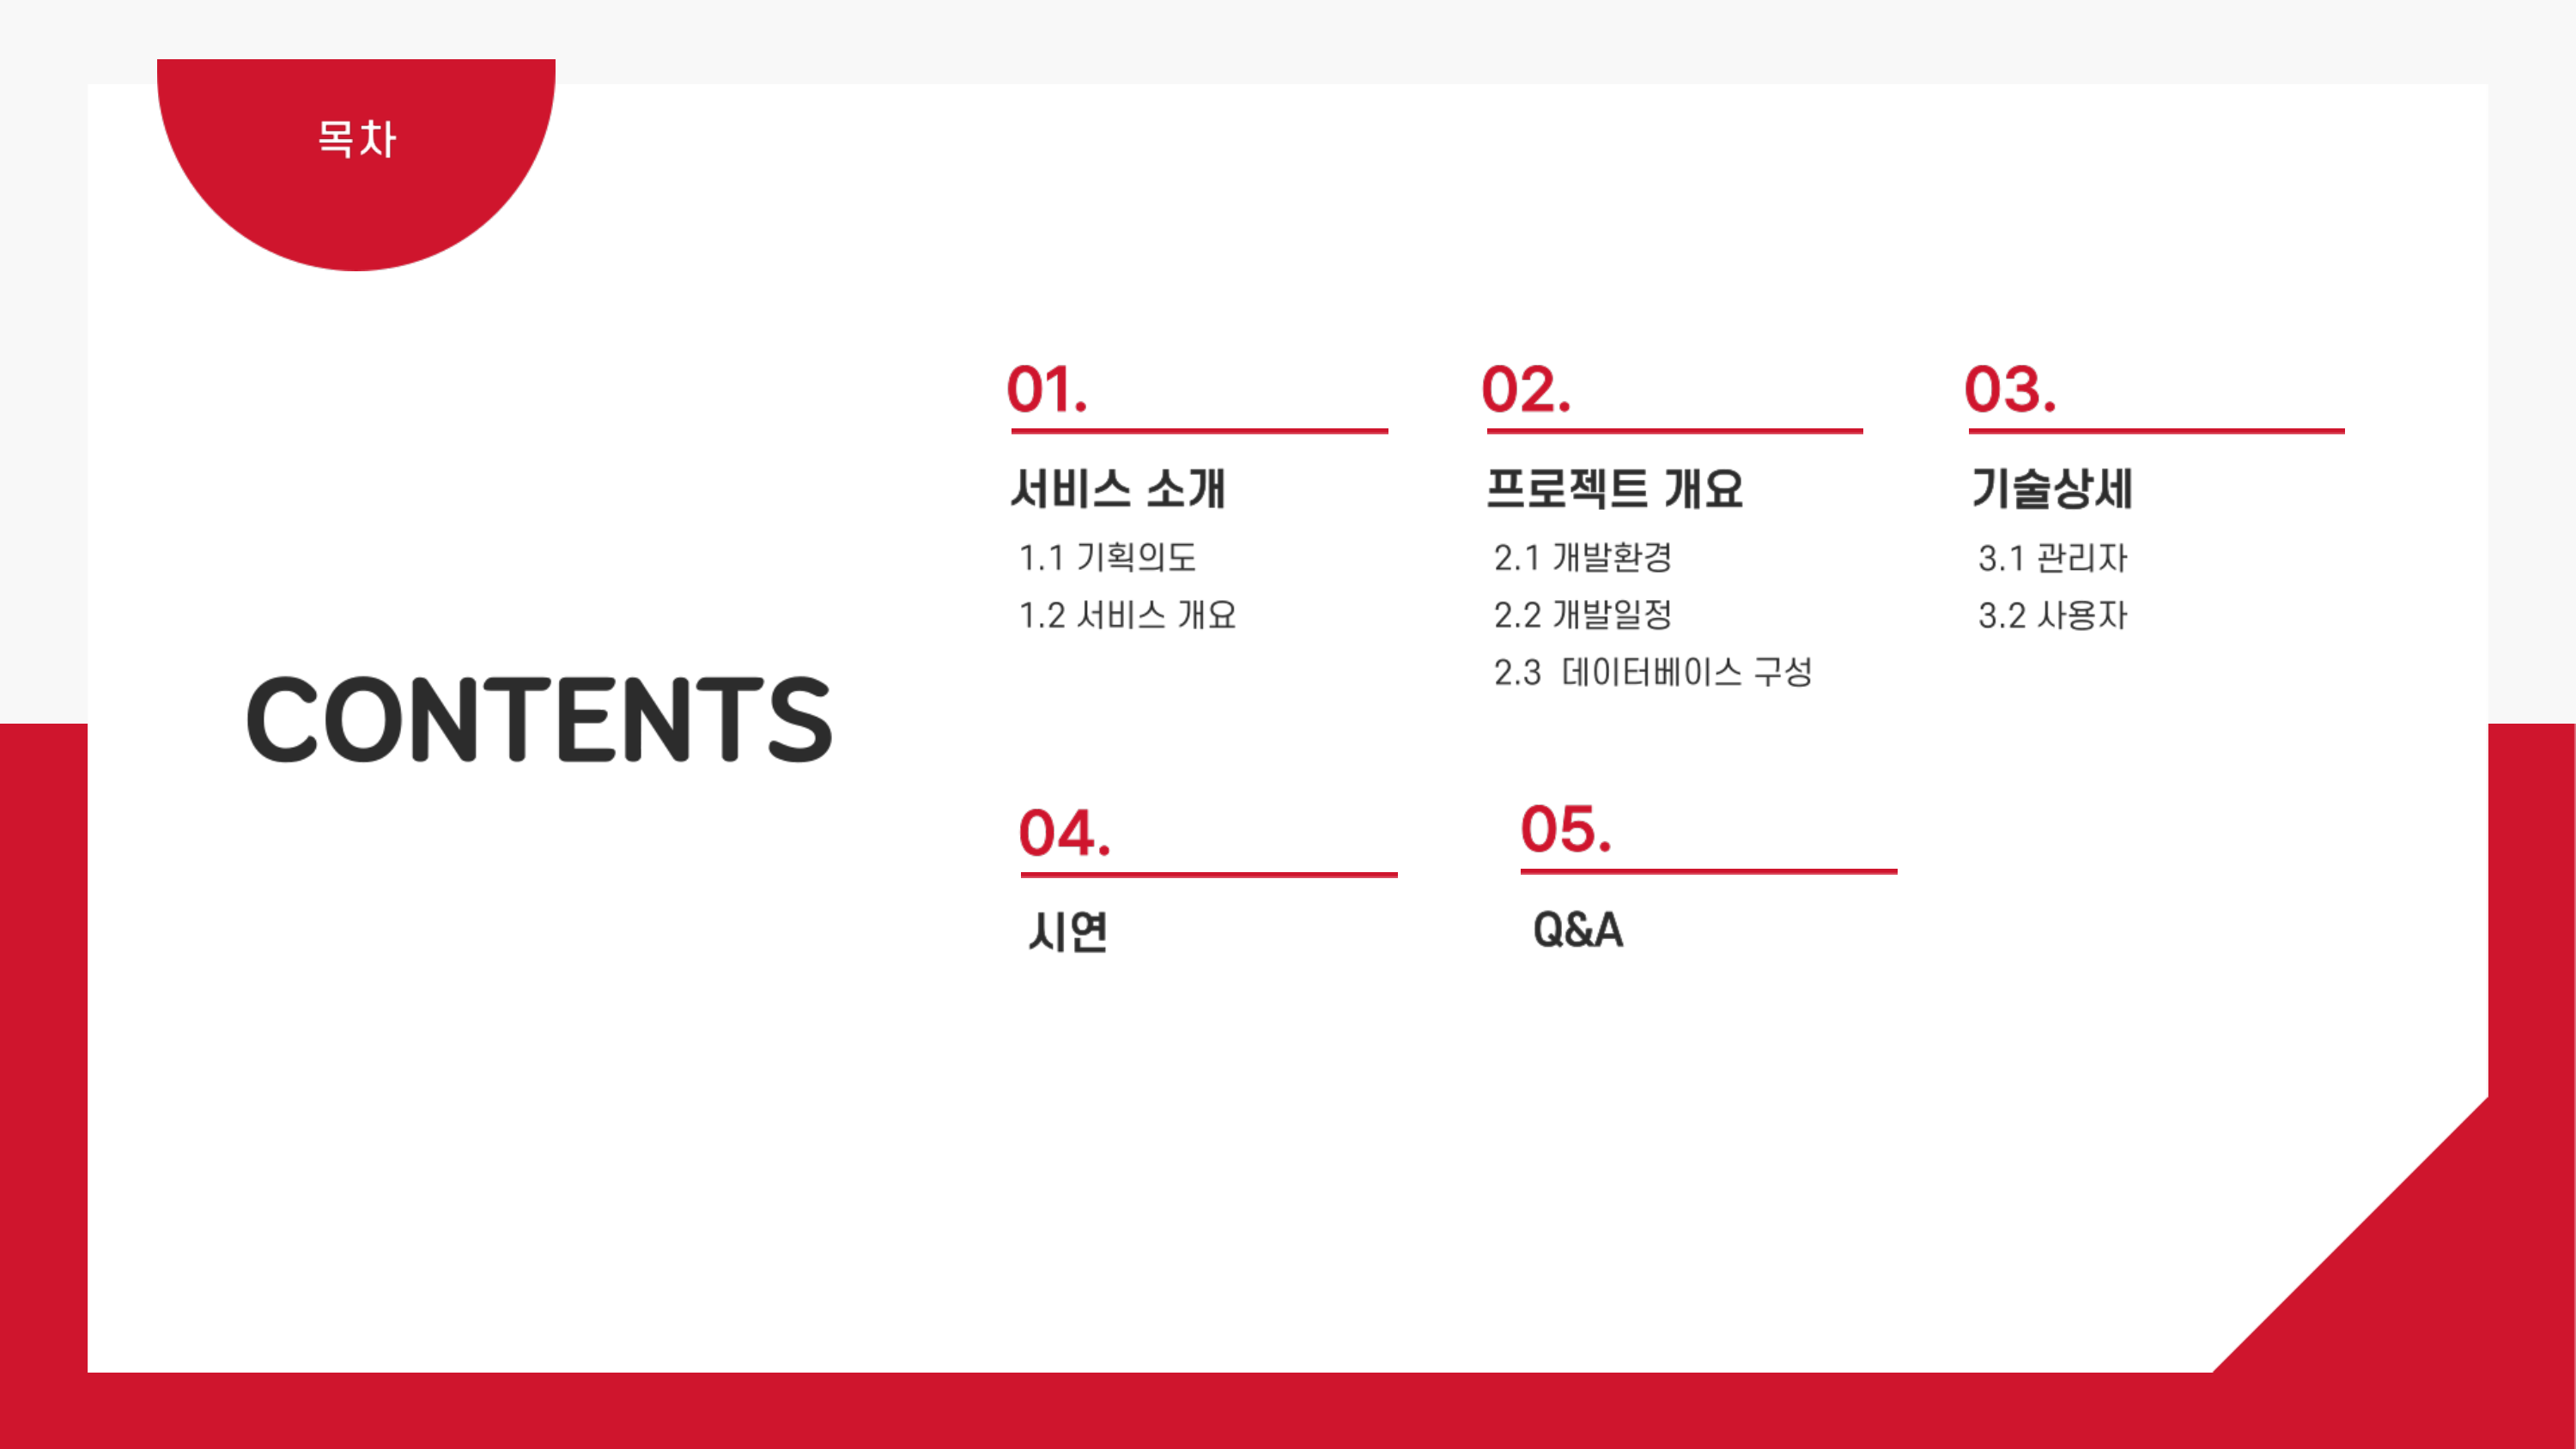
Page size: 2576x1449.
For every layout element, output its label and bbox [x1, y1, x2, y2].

text_box [2122, 428, 2345, 435]
text_box [945, 346, 1388, 641]
text_box [0, 724, 2576, 1449]
text_box [88, 84, 2488, 1373]
picture [994, 752, 1172, 1001]
picture [1495, 749, 1674, 998]
text_box [1639, 428, 1864, 435]
picture [155, 590, 963, 886]
text_box [1176, 872, 1398, 878]
picture [102, 91, 540, 206]
text_box [156, 58, 556, 271]
picture [1383, 309, 2276, 727]
text_box [1676, 869, 1898, 875]
